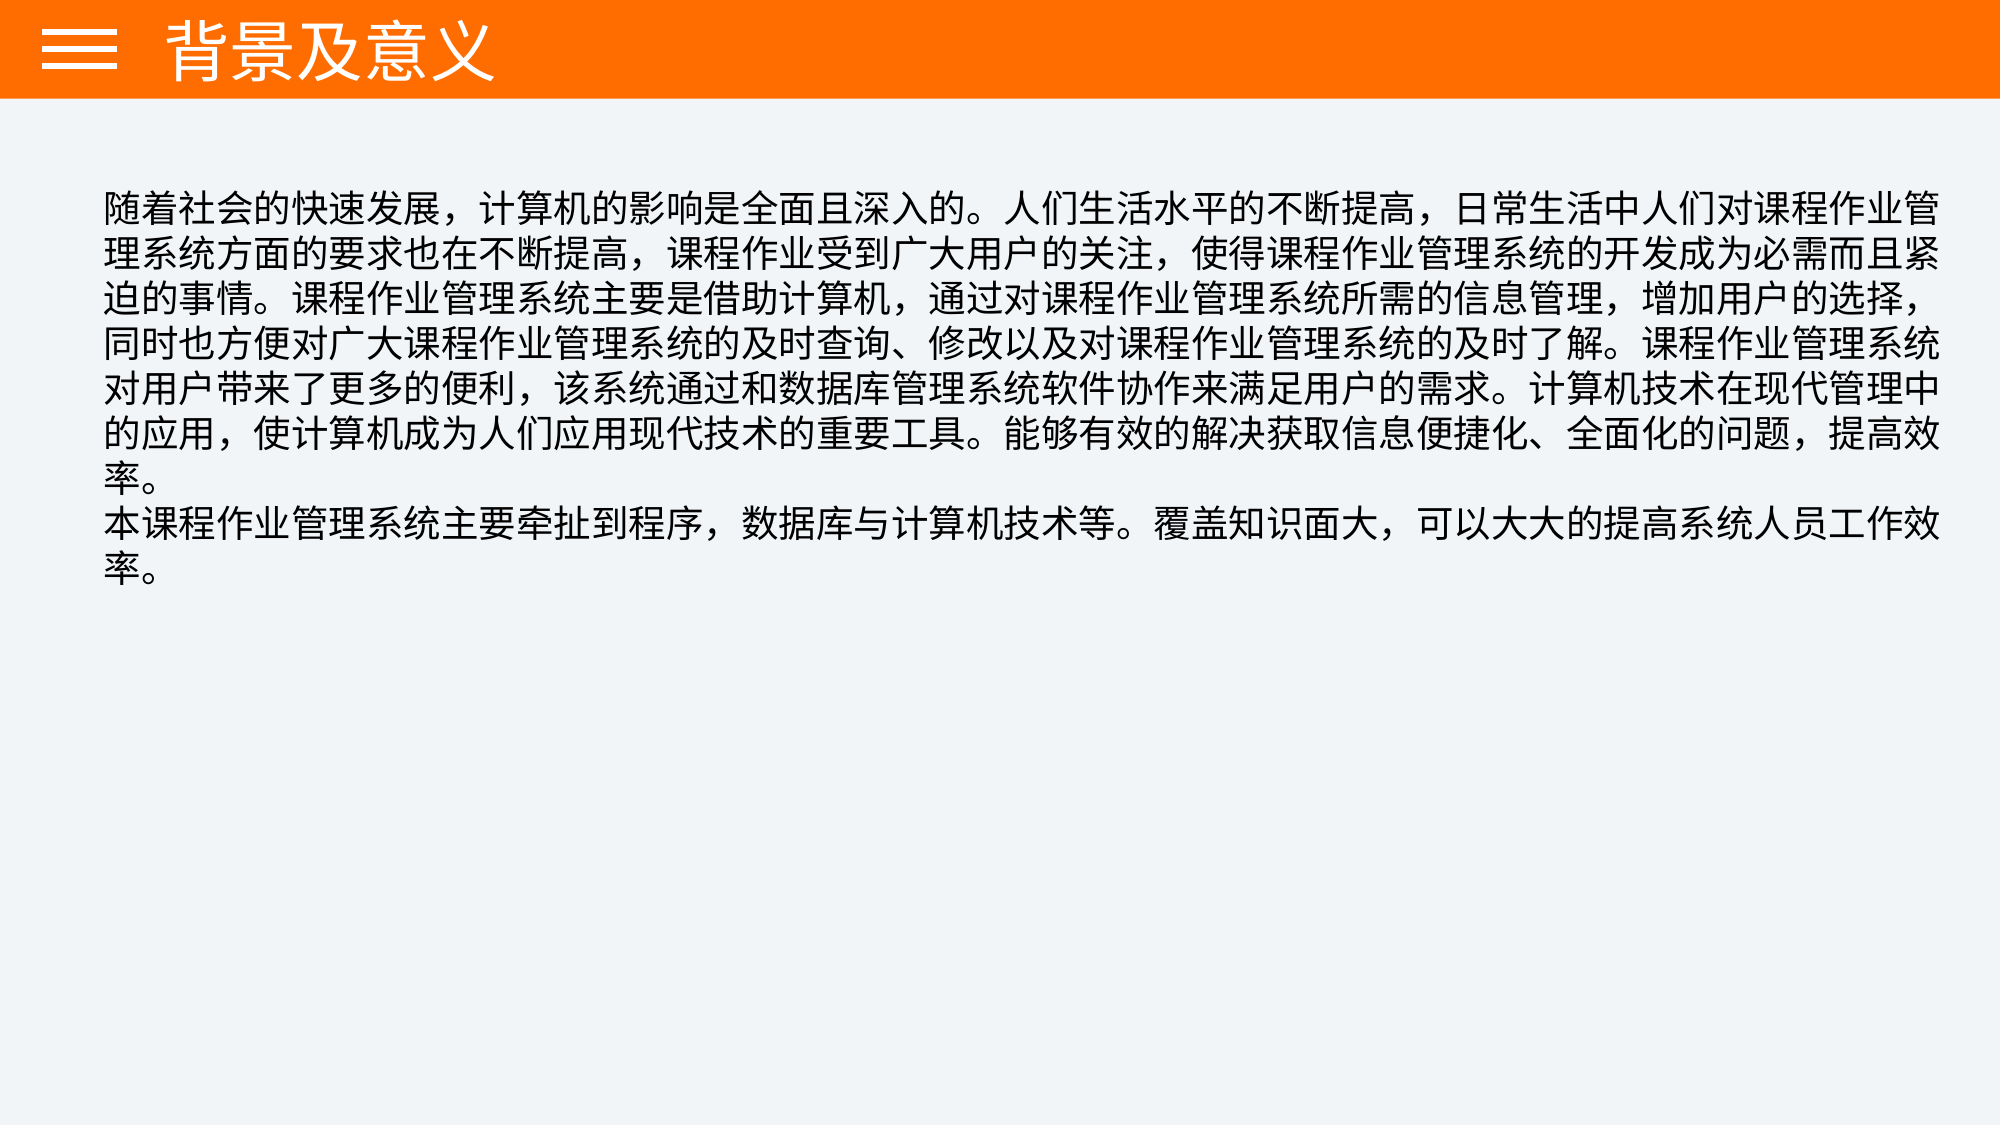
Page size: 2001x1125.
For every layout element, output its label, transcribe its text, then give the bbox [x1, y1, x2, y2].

text_box 随着社会的快速发展，计算机的影响是全面且深入的。人们生活水平的不断提高，日常生活中人们对课程作业管理系统方面的要求也在不断提高，课程作业受到广大用户的关注，使得课程作业管理系统的开发成为必需而且紧迫的事情。课程作业管理系统主要是借助计算机，通过对课程作业管理系统所需的信息管理，增加用户的选择，同时也方便对广大课程作业管理系统的及时查询、修改以及对课程作业管理系统的及时了解。课程作业管理系统对用户带来了更多的便利，该系统通过和数据库管理系统软件协作来满足用户的需求。计算机技术在现代管理中的应用，使计算机成为人们应用现代技术的重要工具。能够有效的解决获取信息便捷化、全面化的问题，提高效率。 本课程作业管理系统主要牵扯到程序，数据库与计算机技术等。覆盖知识面大，可以大大的提高系统人员工作效率。 [88, 177, 1958, 598]
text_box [42, 32, 118, 67]
text_box 背景及意义 [117, 2, 1109, 98]
text_box [0, 0, 2000, 100]
